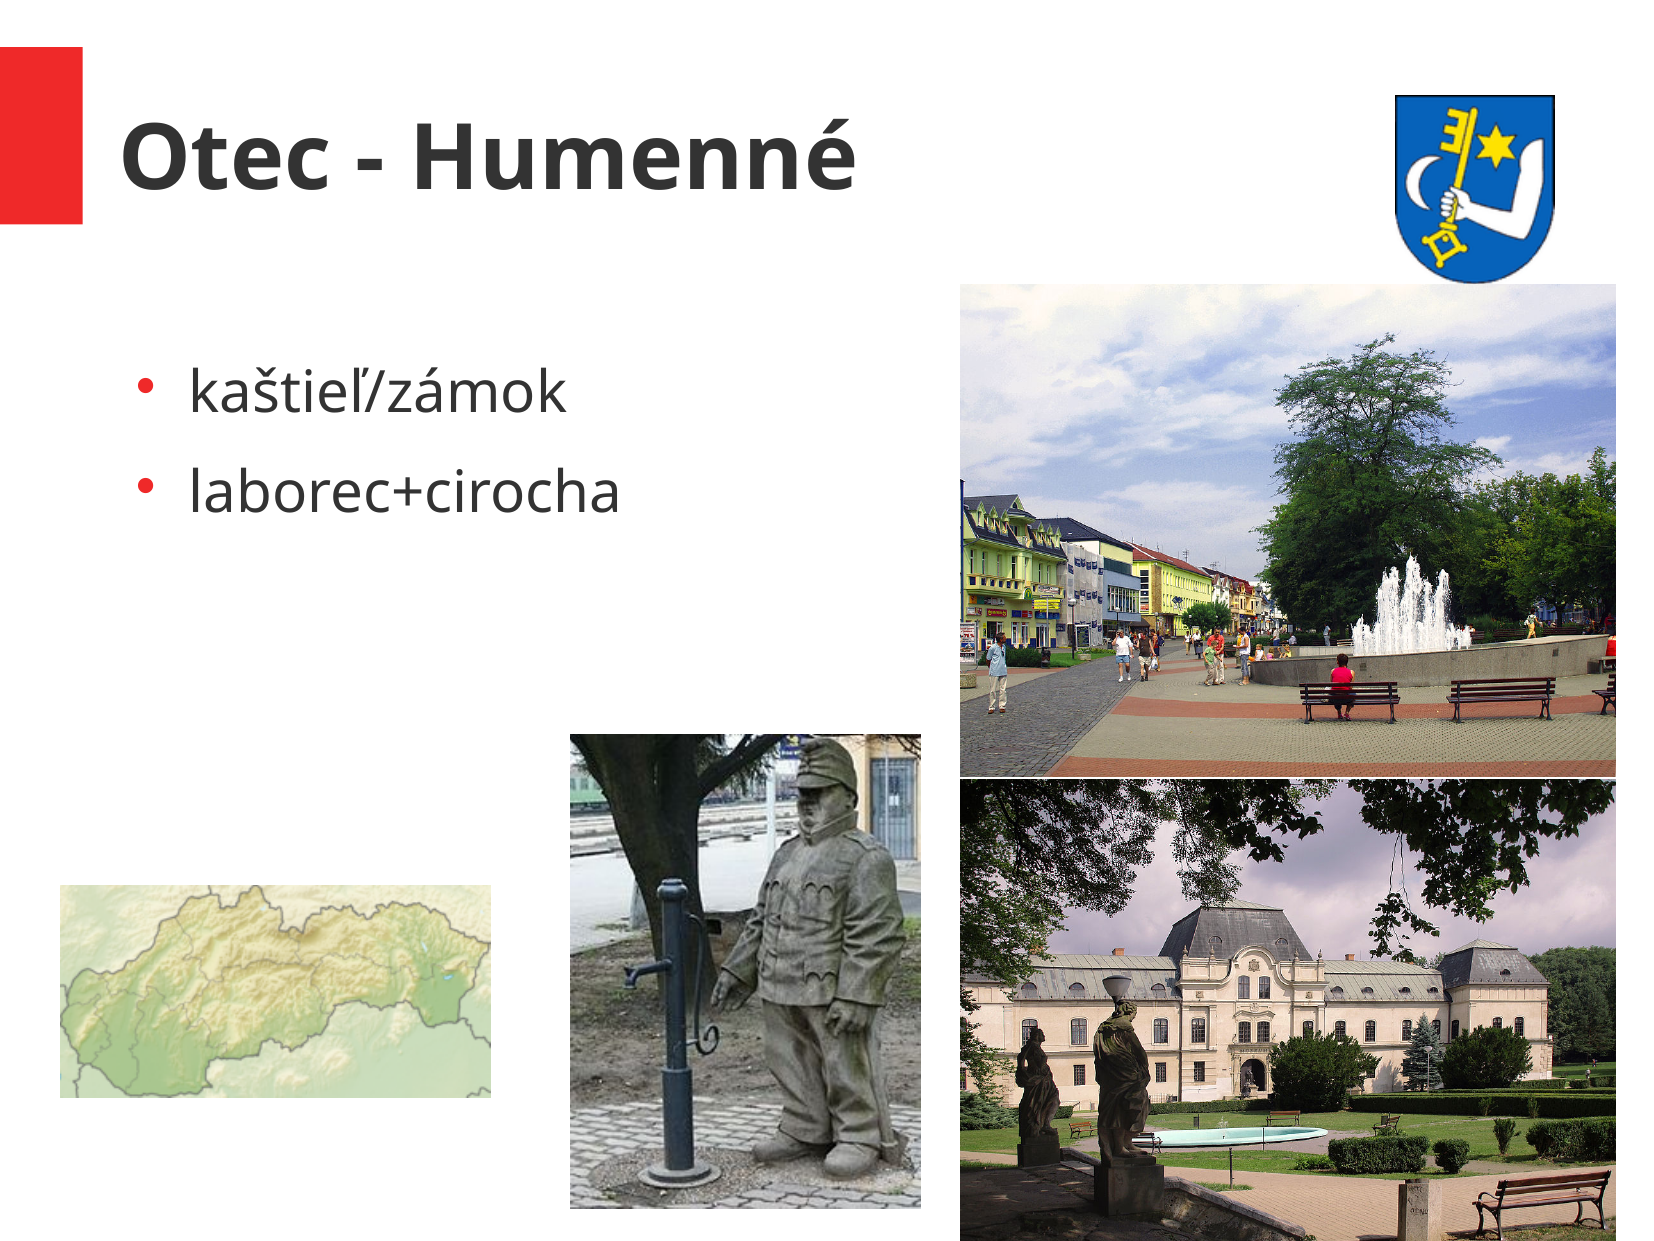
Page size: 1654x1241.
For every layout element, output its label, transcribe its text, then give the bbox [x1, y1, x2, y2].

picture [59, 884, 492, 1098]
picture [959, 94, 1616, 777]
text_box Otec - Humenné [118, 49, 1571, 257]
picture [569, 734, 922, 1210]
picture [959, 779, 1616, 1241]
text_box kaštieľ/zámok laborec+cirocha [118, 354, 955, 1074]
